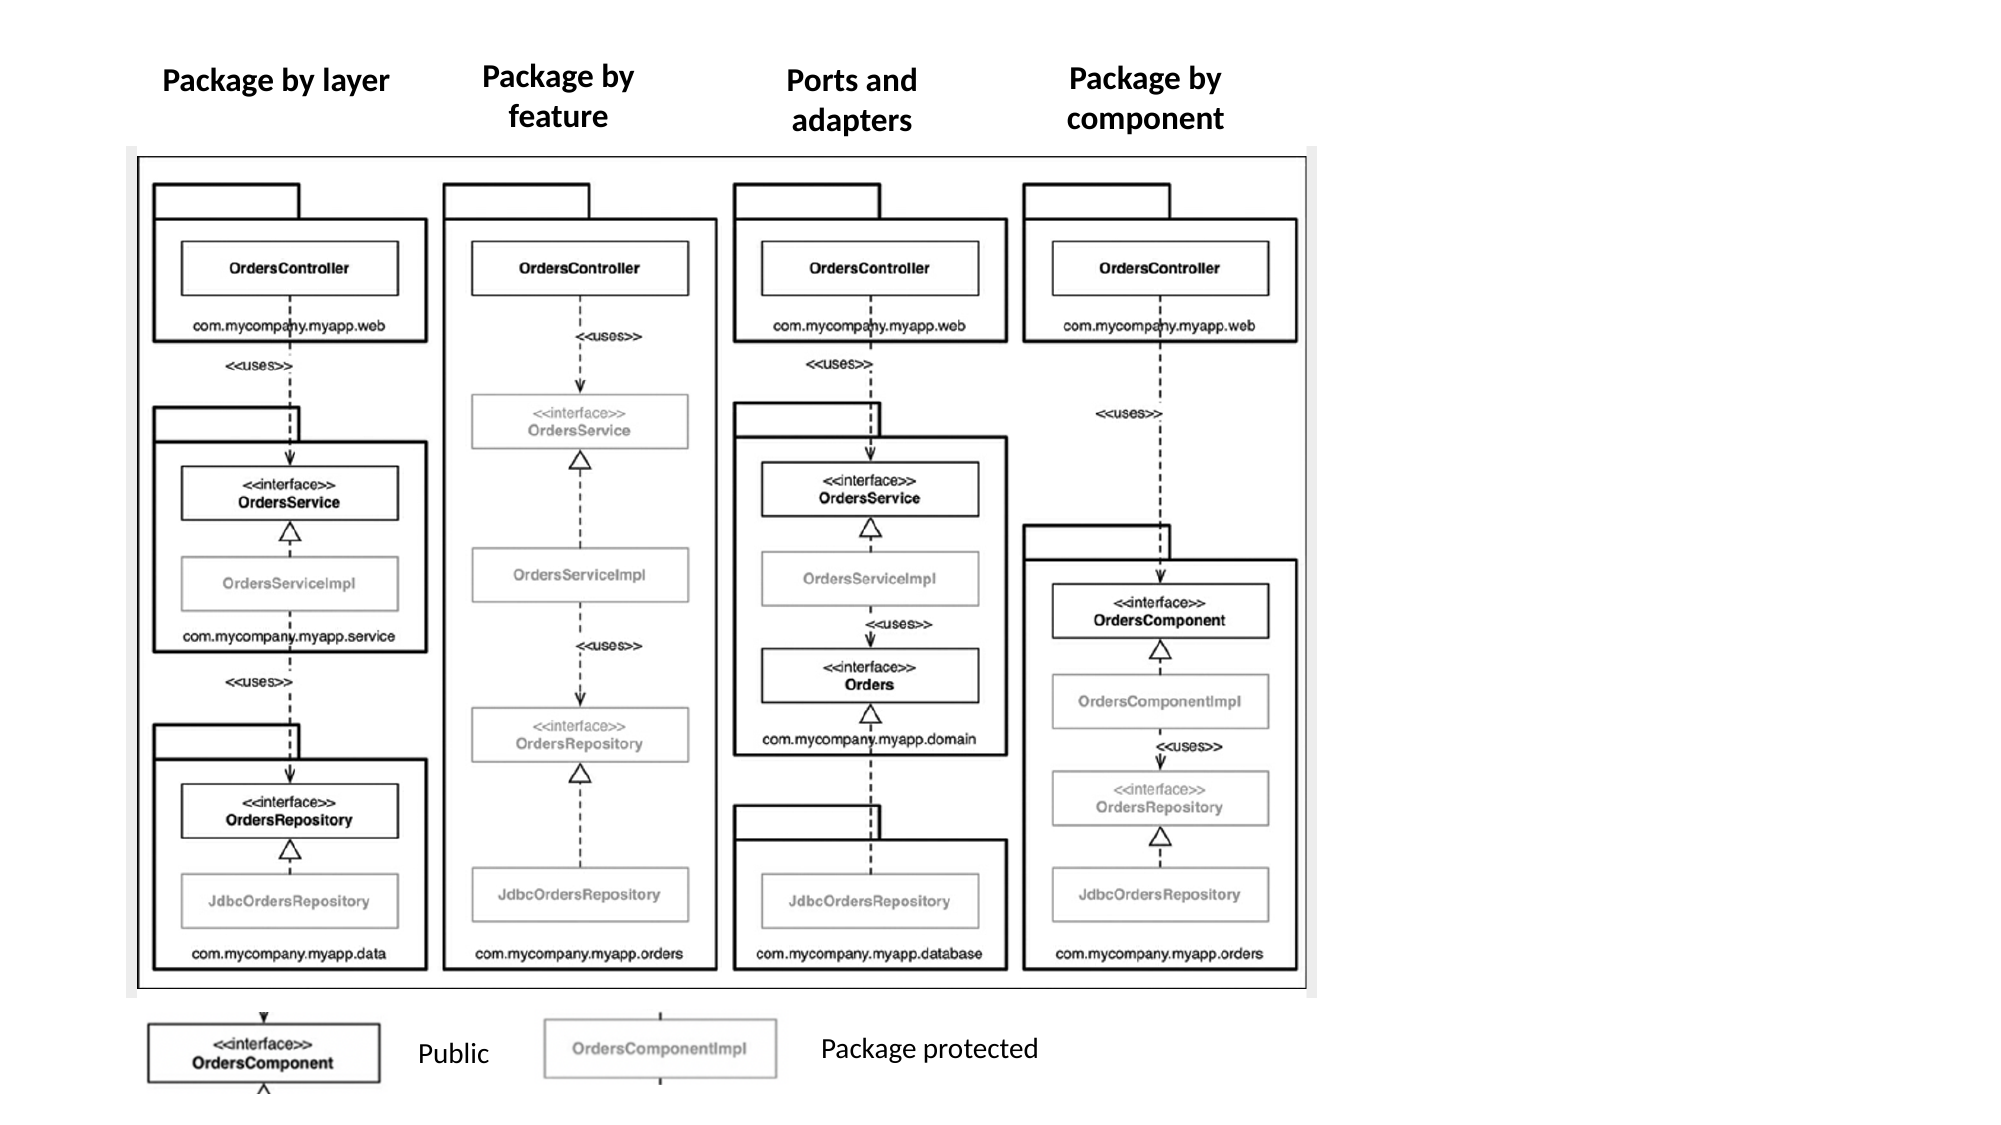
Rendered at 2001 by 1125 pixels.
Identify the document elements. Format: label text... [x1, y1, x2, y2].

picture [534, 1009, 789, 1085]
text_box Package by feature [428, 47, 690, 142]
text_box Package by layer [146, 50, 408, 106]
picture [146, 1011, 388, 1094]
text_box Ports and adapters [721, 50, 983, 146]
text_box Package protected [806, 1021, 1089, 1072]
picture [126, 146, 1317, 998]
text_box Package by component [1015, 48, 1277, 144]
text_box Public [403, 1027, 534, 1078]
